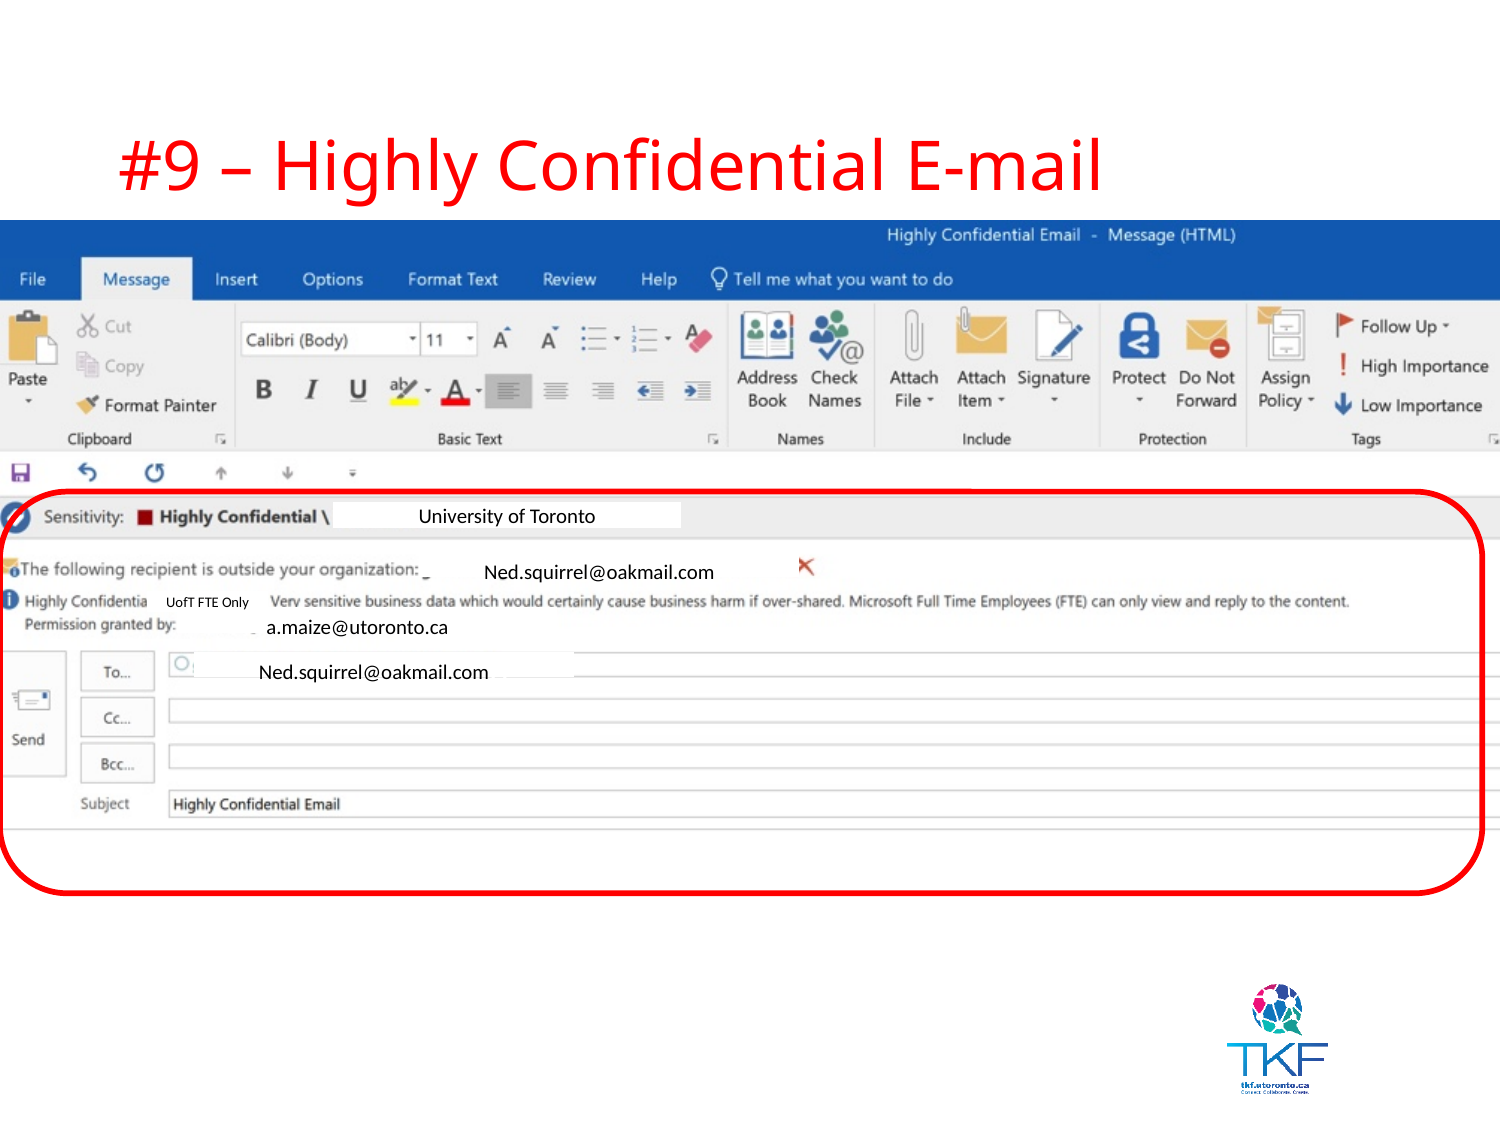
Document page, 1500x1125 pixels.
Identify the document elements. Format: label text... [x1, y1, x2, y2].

picture [0, 220, 1500, 905]
title #9 – Highly Confidential E-mail [103, 59, 1397, 220]
picture [1210, 976, 1343, 1109]
